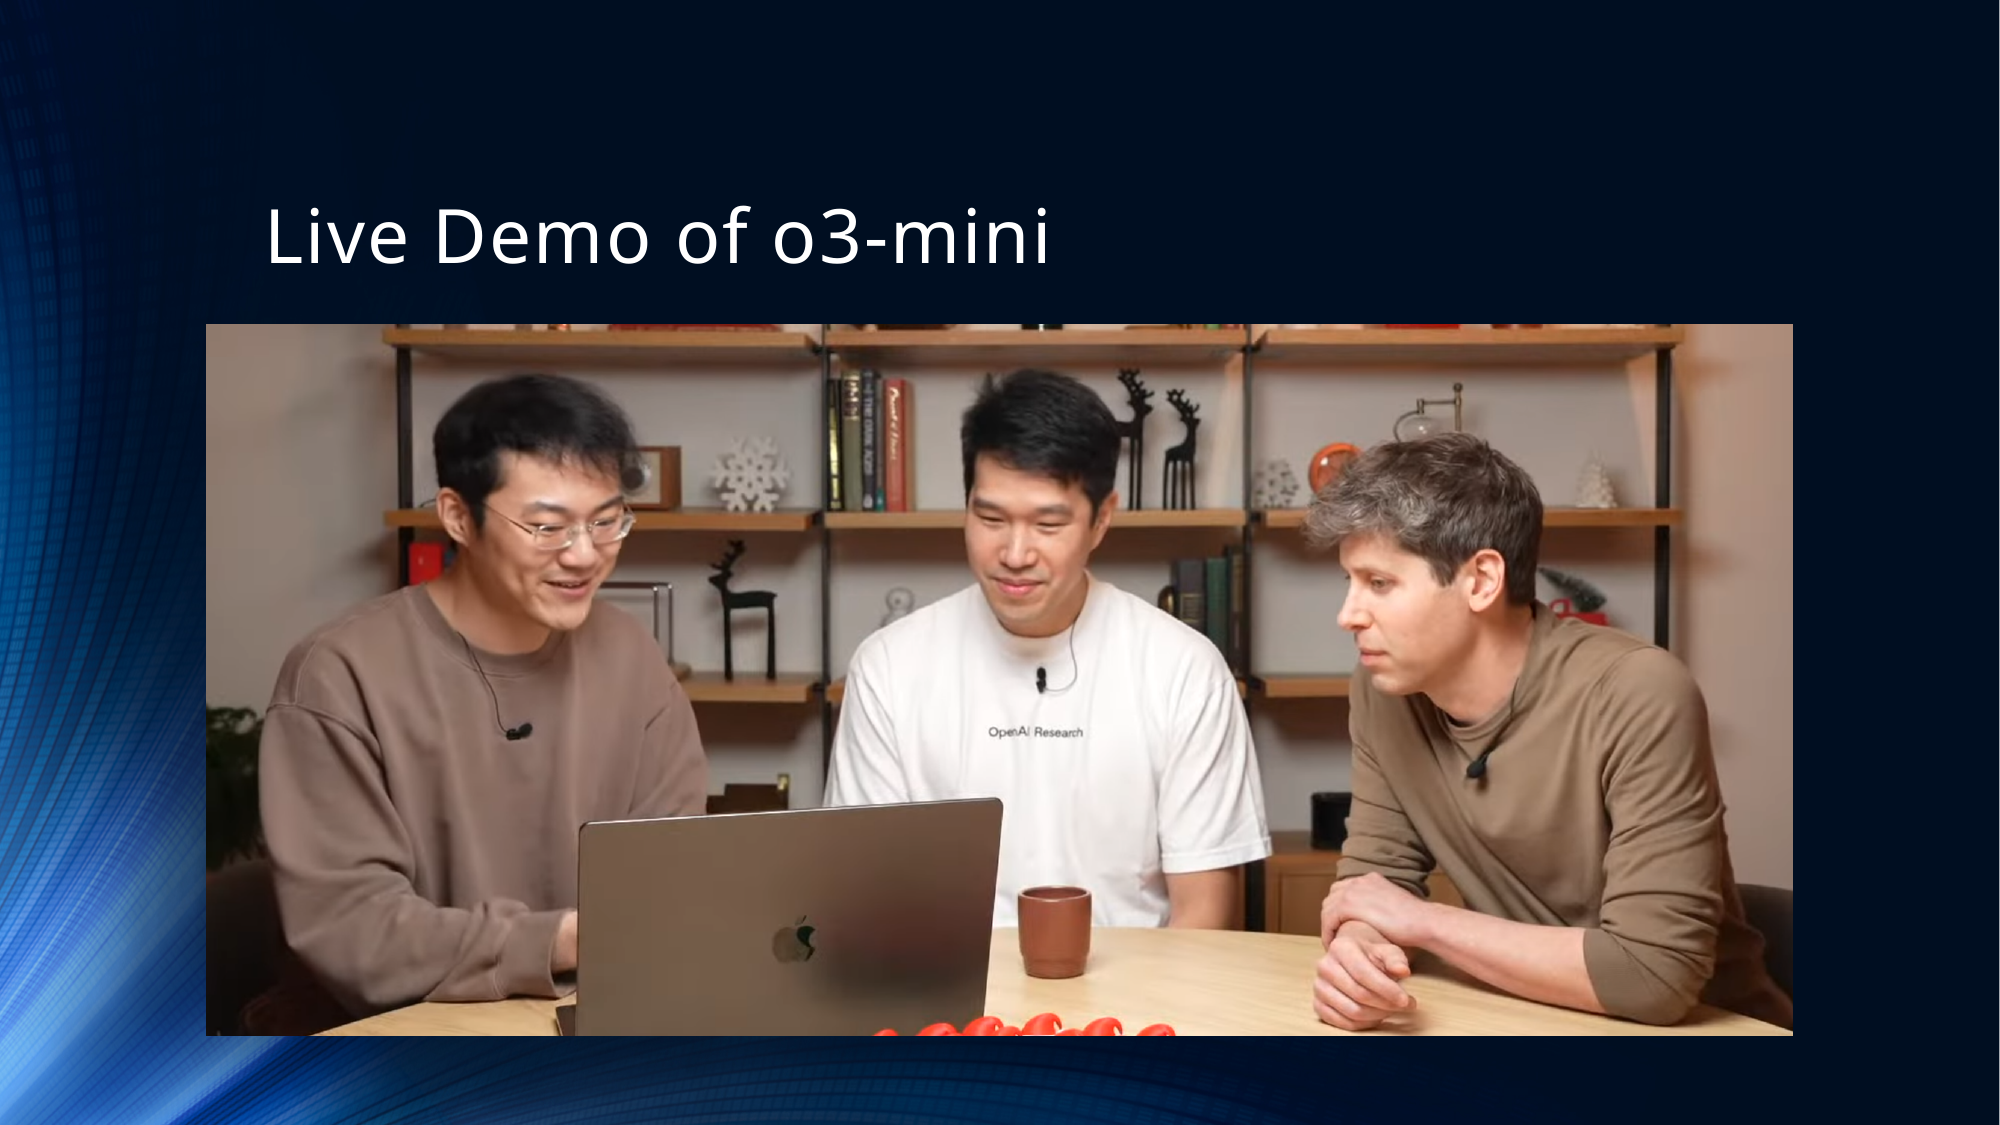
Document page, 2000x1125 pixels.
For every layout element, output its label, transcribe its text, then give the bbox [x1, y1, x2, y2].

picture [0, 0, 2000, 1125]
title Live Demo of o3-mini [249, 62, 1750, 288]
